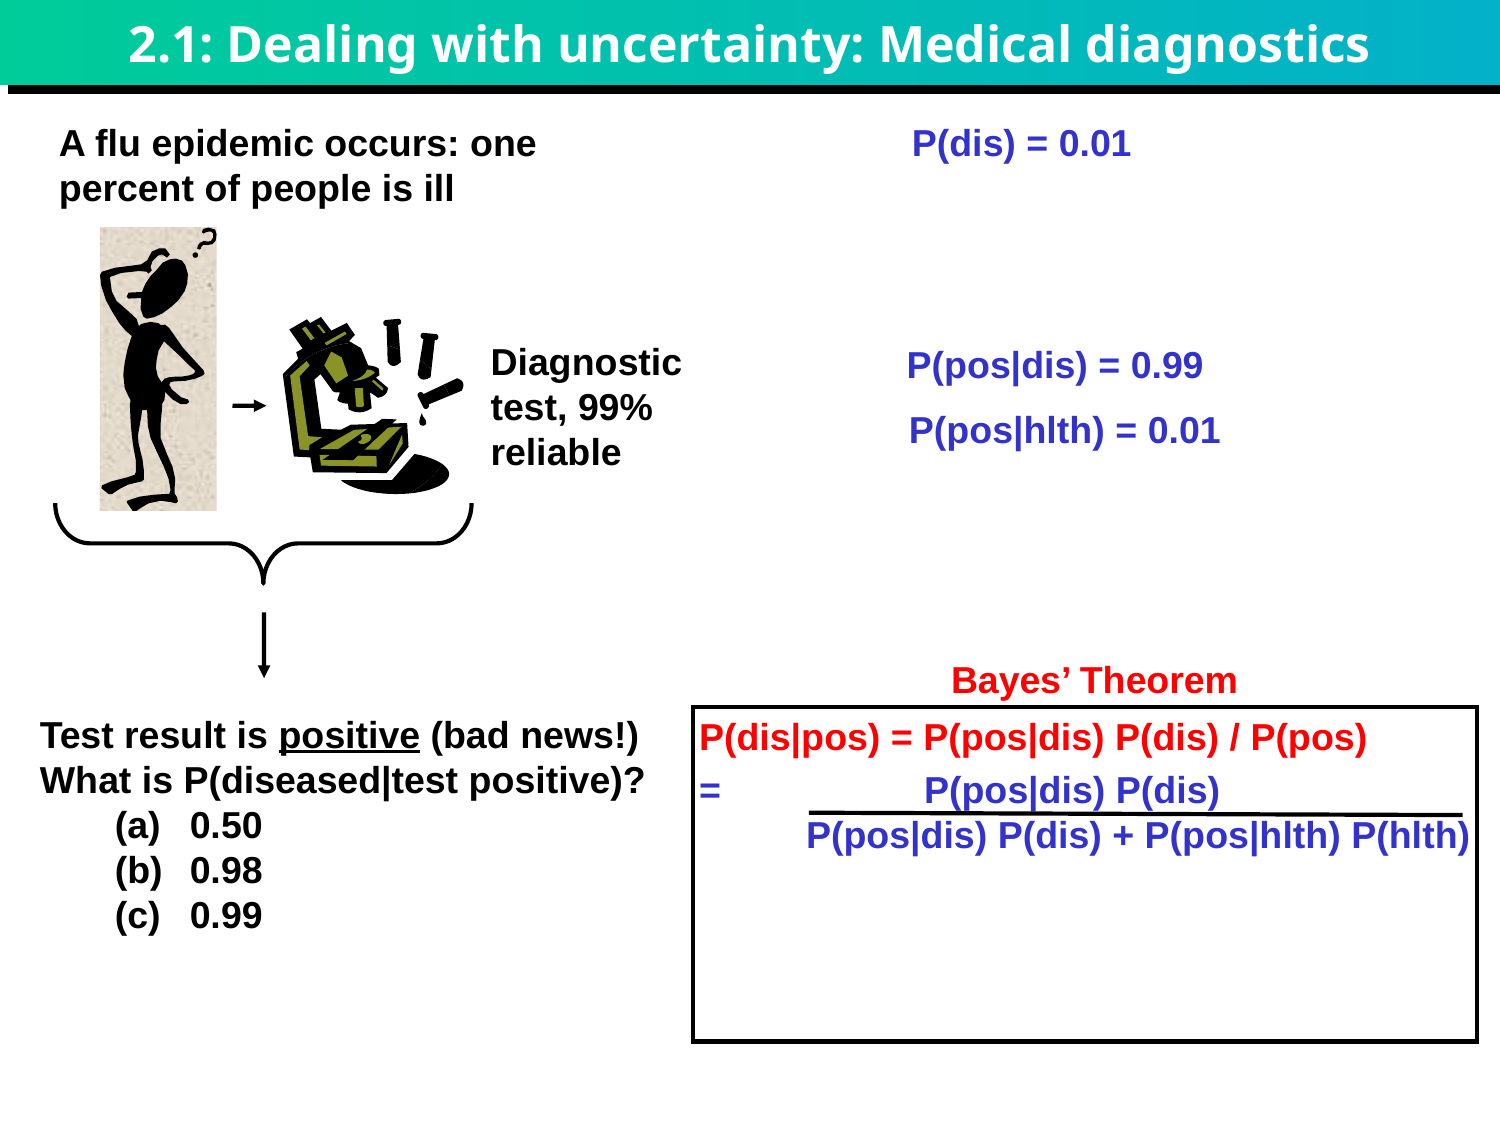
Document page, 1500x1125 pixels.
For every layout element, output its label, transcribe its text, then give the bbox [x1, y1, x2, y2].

text_box P(dis|pos) = P(pos|dis) P(dis) / P(pos) = P(pos|dis) P(dis) P(pos|dis) P(dis) + P(pos|hlth) P(hlth) [693, 707, 1477, 1042]
text_box Diagnostic test, 99% reliable [490, 337, 723, 473]
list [99, 227, 217, 512]
title 2.1: Dealing with uncertainty: Medical diagnostics [0, 0, 1500, 86]
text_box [891, 333, 1469, 459]
text_box Bayes’ Theorem [936, 648, 1342, 709]
text_box P(dis) = 0.01 [897, 111, 1393, 171]
text_box [232, 399, 267, 412]
text_box [55, 503, 472, 584]
picture [282, 316, 464, 495]
text_box Test result is positive (bad news!) What is P(diseased|test positive)? 0.50 0.98 0.99 [39, 710, 684, 936]
text_box A flu epidemic occurs: one percent of people is ill [44, 111, 603, 217]
text_box [257, 612, 271, 679]
